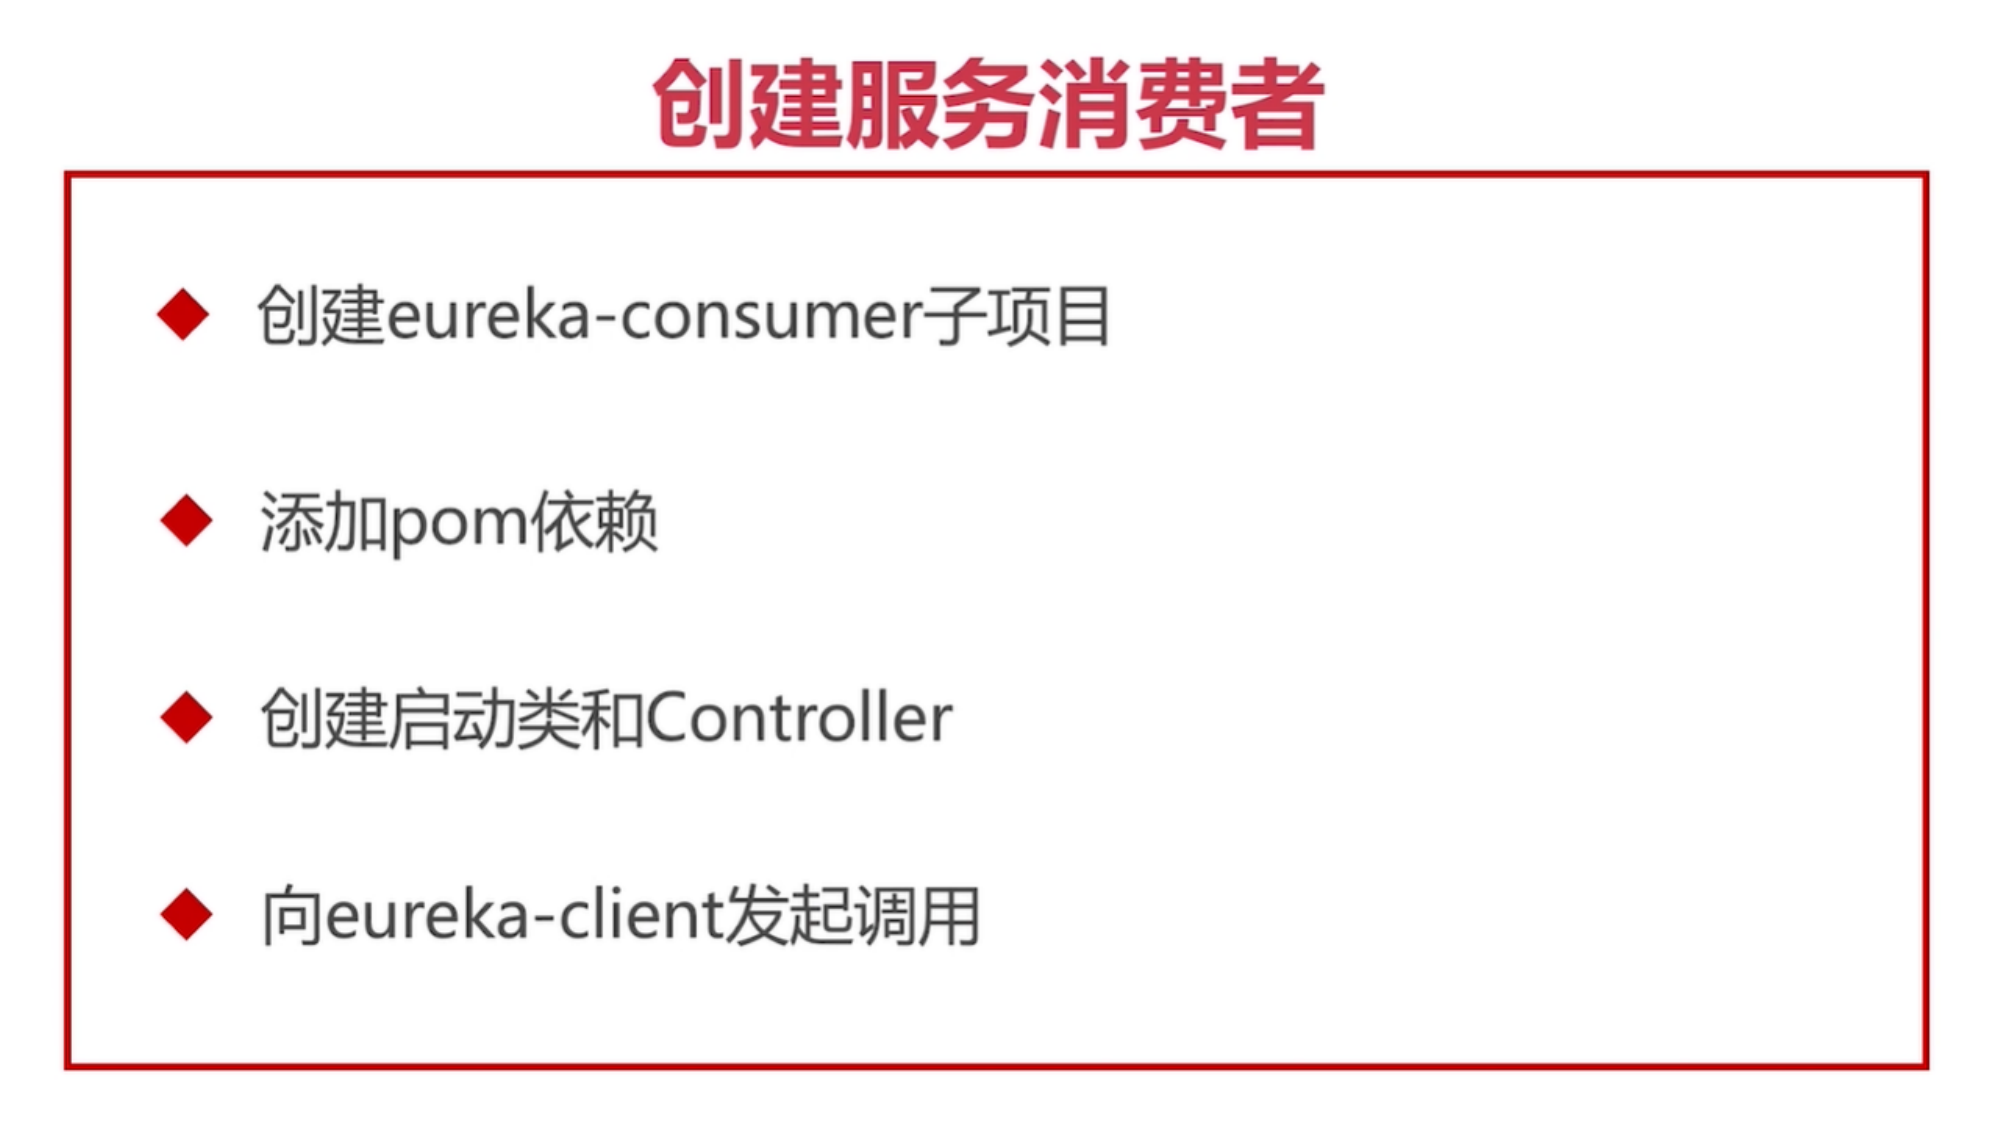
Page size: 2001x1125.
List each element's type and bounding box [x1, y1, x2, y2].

picture [49, 35, 1950, 1090]
